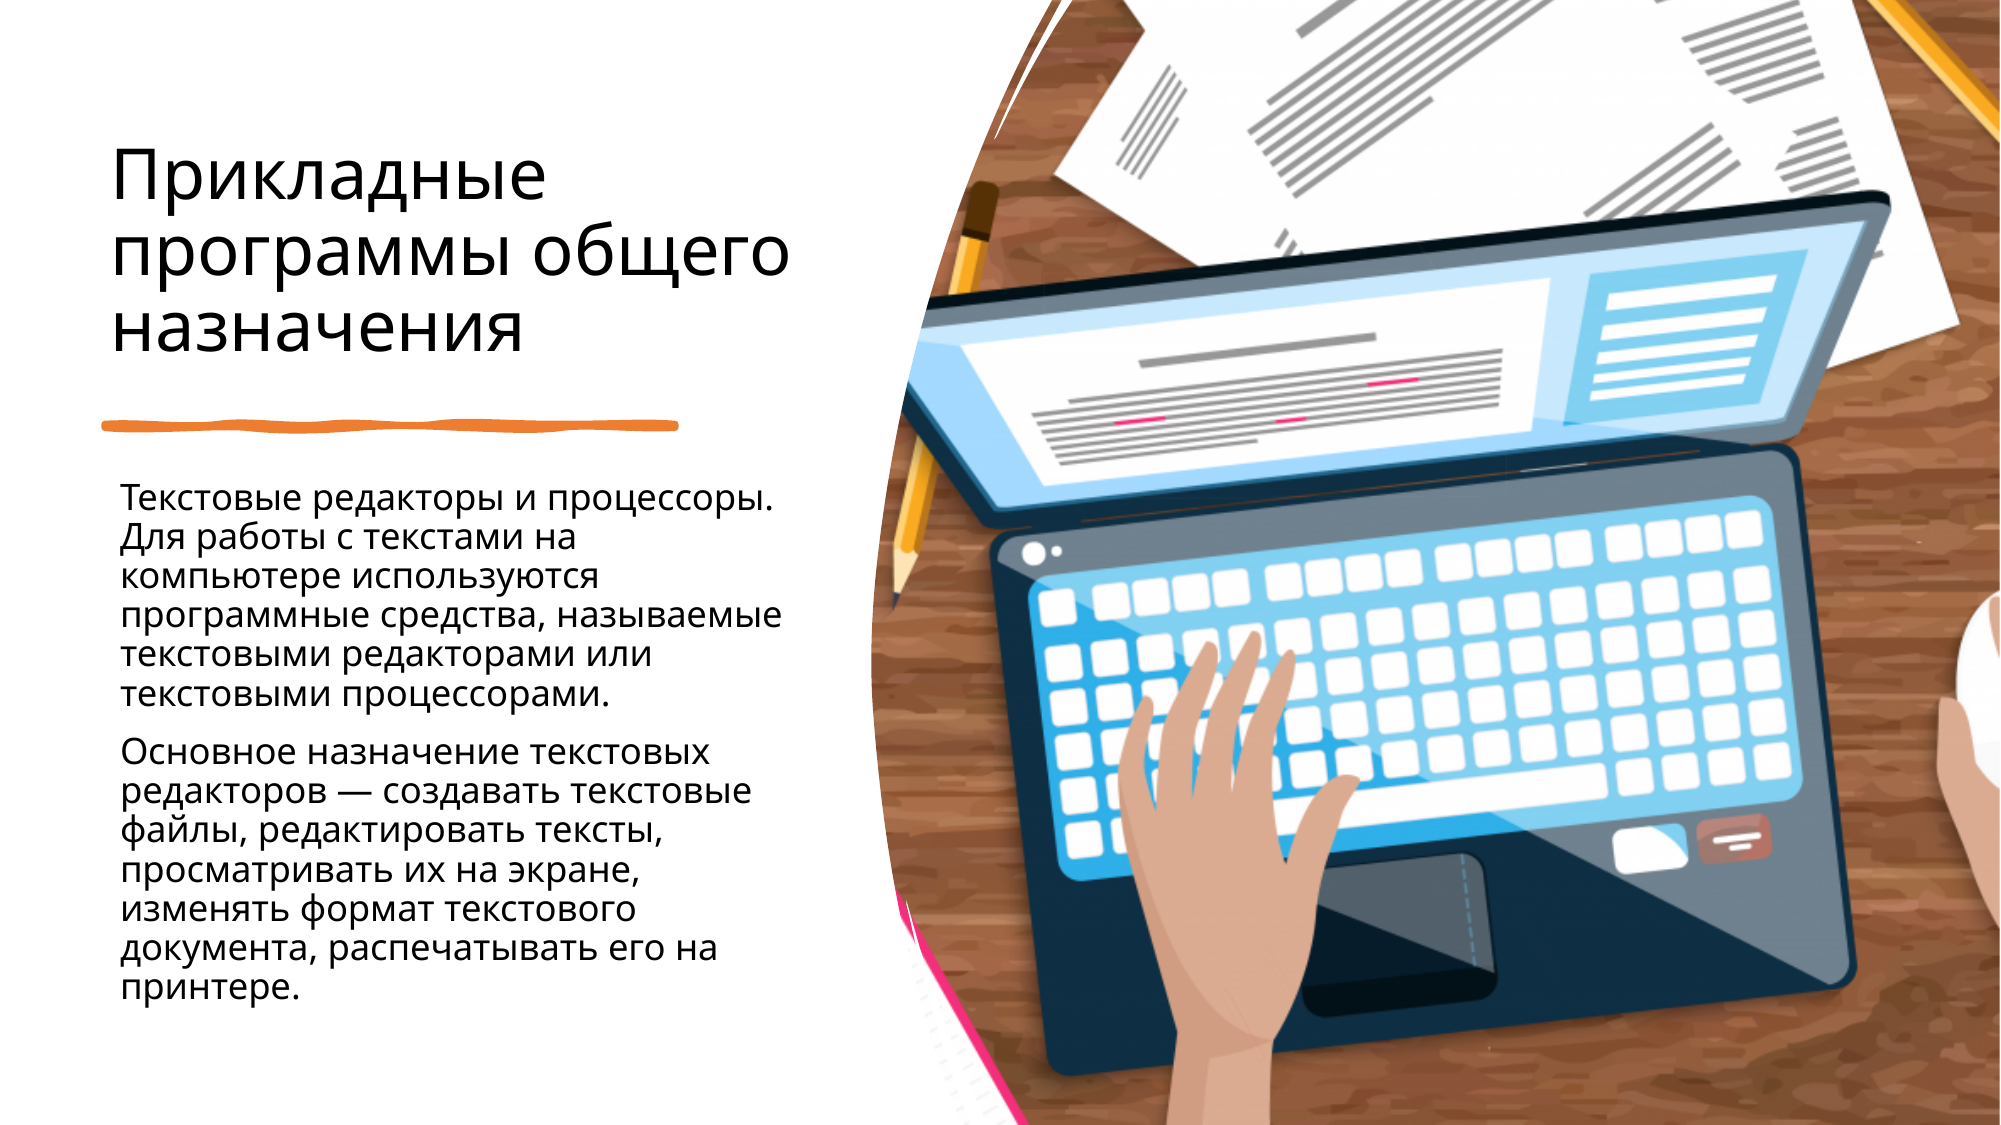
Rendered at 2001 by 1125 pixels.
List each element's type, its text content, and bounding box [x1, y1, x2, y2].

list Текстовые редакторы и процессоры. Для работы с текстами на компьютере используются программные средства, называемые текстовыми редакторами или текстовыми процессорами. Основное назначение текстовых редакторов — создавать текстовые файлы, редактировать тексты, просматривать их на экране, изменять формат текстового документа, распечатывать его на принтере. [105, 471, 802, 1016]
text_box [103, 421, 676, 431]
picture [871, 0, 2000, 1125]
text_box [0, 0, 871, 1125]
title Прикладные программы общего назначения [95, 53, 813, 375]
